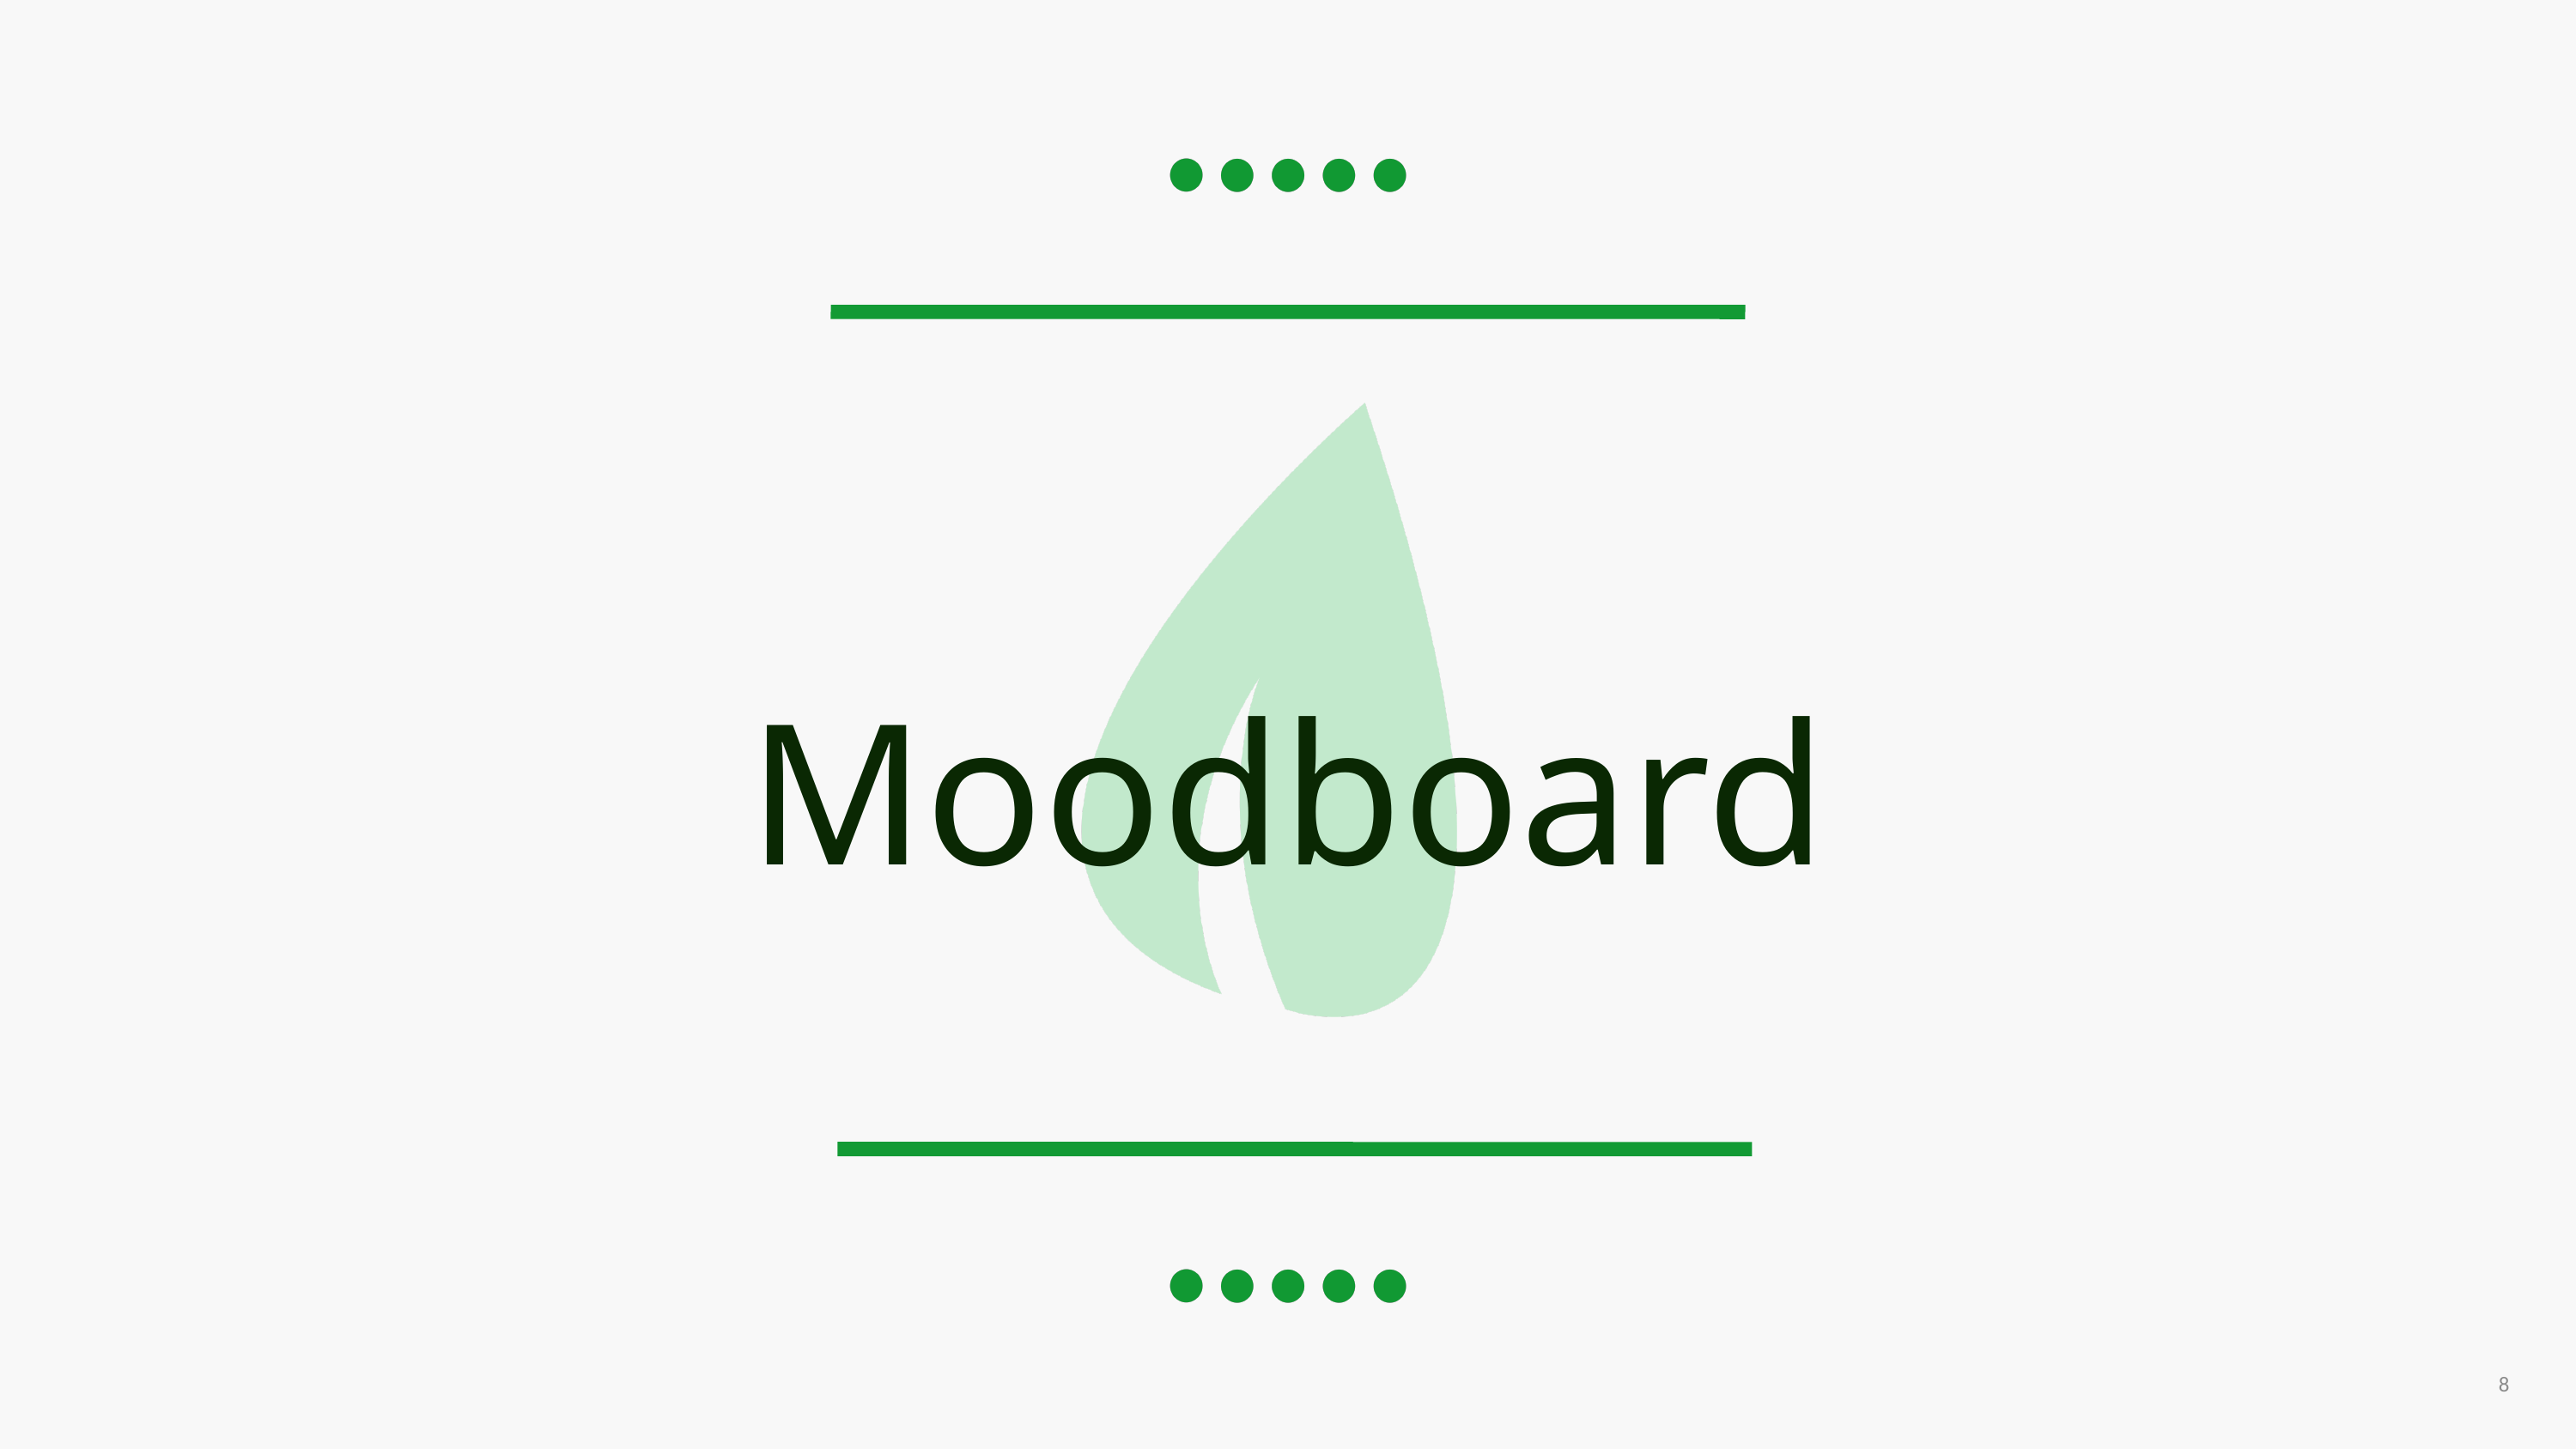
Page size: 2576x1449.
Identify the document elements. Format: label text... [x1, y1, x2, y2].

text_box Moodboard [665, 571, 1911, 904]
text_box [837, 904, 1611, 1135]
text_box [836, 1143, 1753, 1304]
slide_number 8 [2221, 1357, 2523, 1410]
text_box [837, 403, 1611, 571]
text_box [830, 156, 1746, 318]
